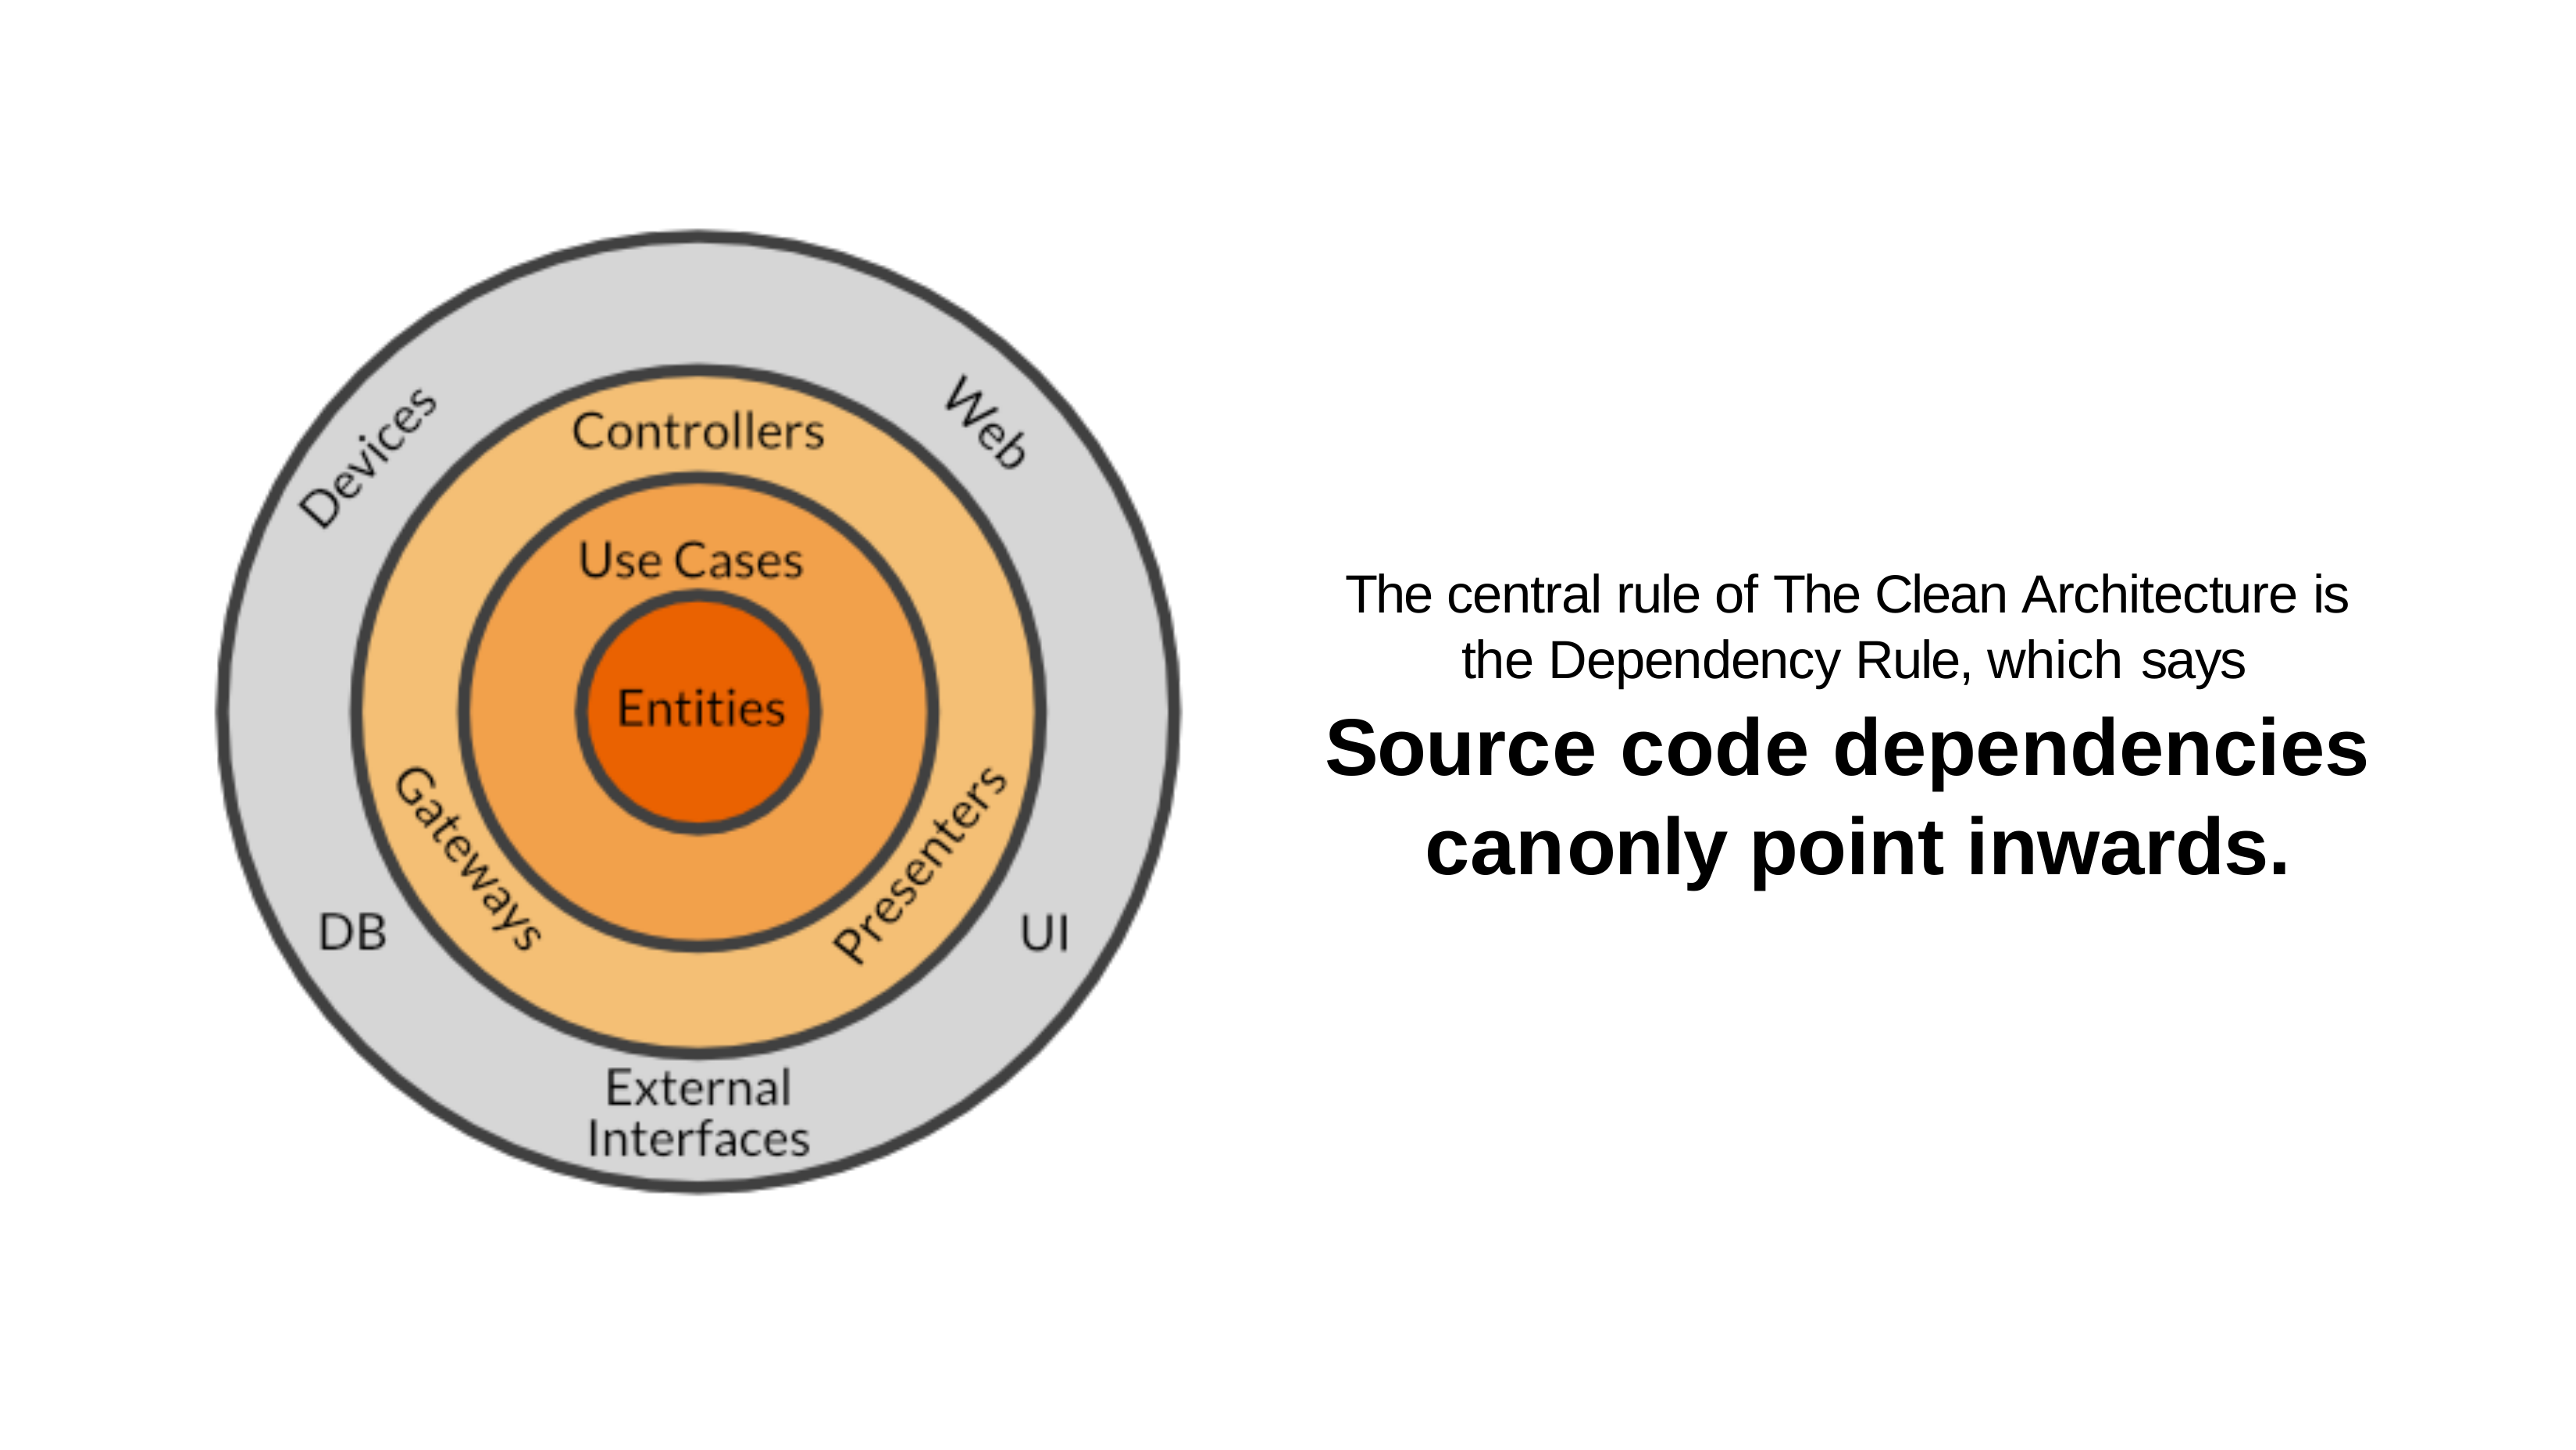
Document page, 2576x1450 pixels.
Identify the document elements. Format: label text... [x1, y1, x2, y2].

text_box [148, 177, 1265, 1273]
title The central rule of The Clean Architecture is the Dependency Rule, which says Source code dependencies can only point inwards. [1322, 558, 2371, 891]
